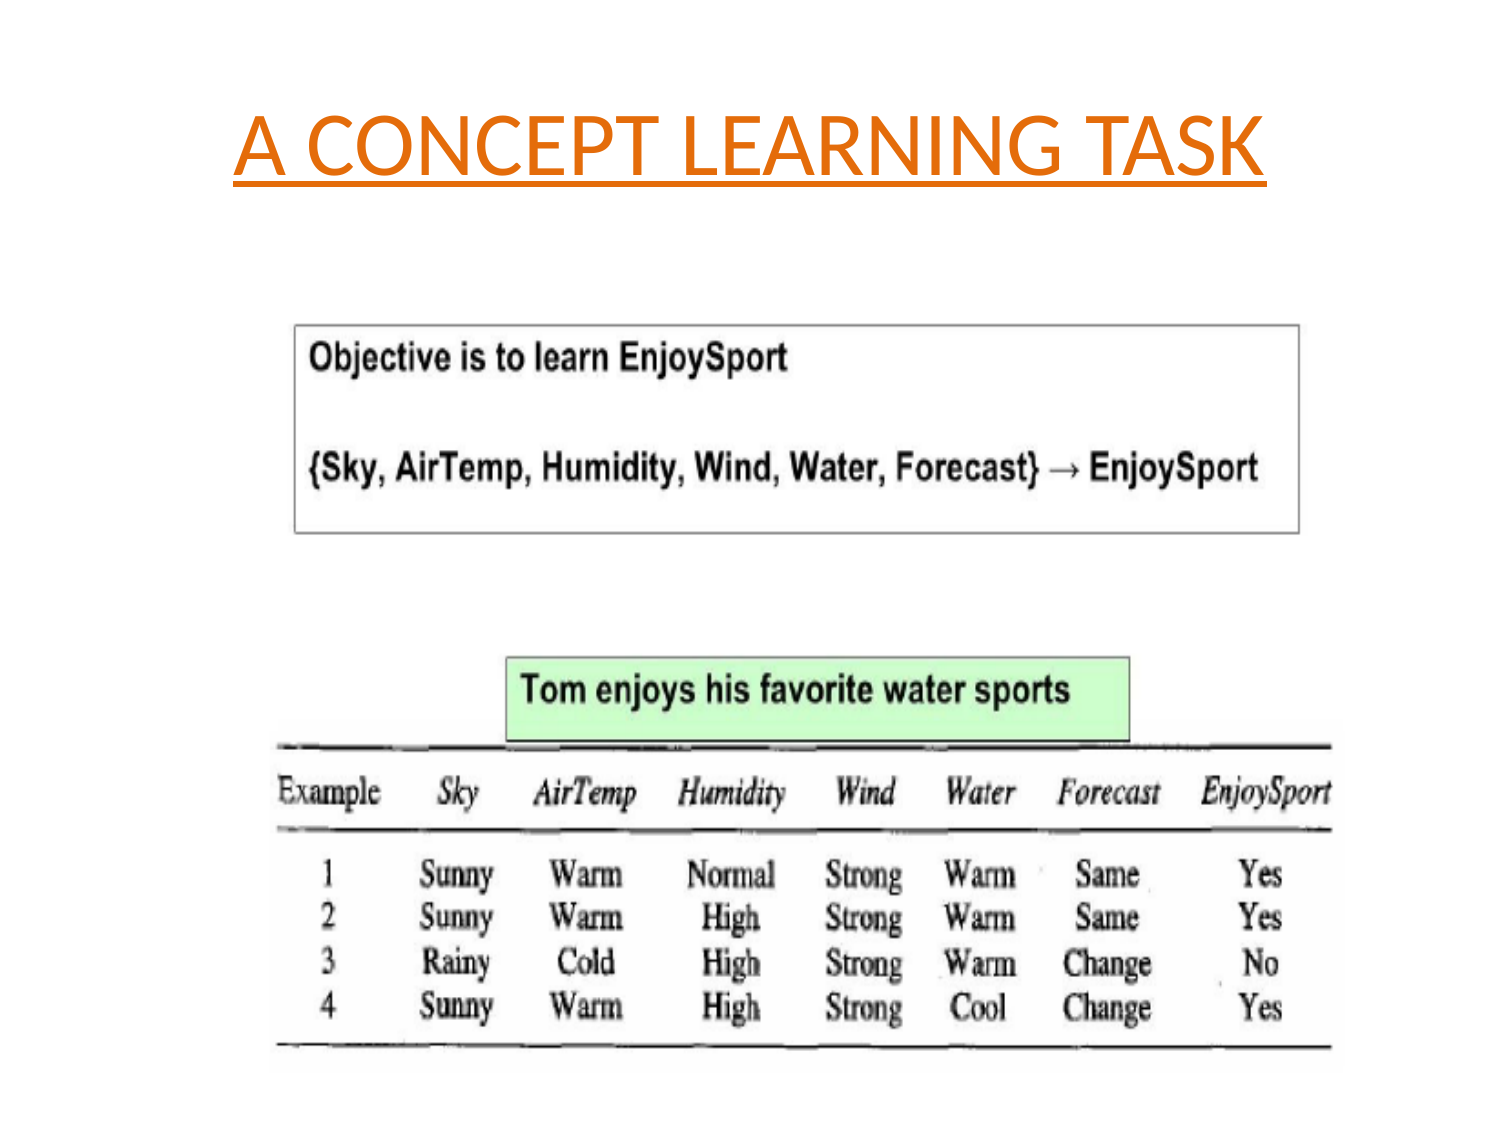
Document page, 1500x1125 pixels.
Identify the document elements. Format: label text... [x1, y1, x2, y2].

title A CONCEPT LEARNING TASK [75, 45, 1425, 233]
picture [194, 288, 1375, 1125]
